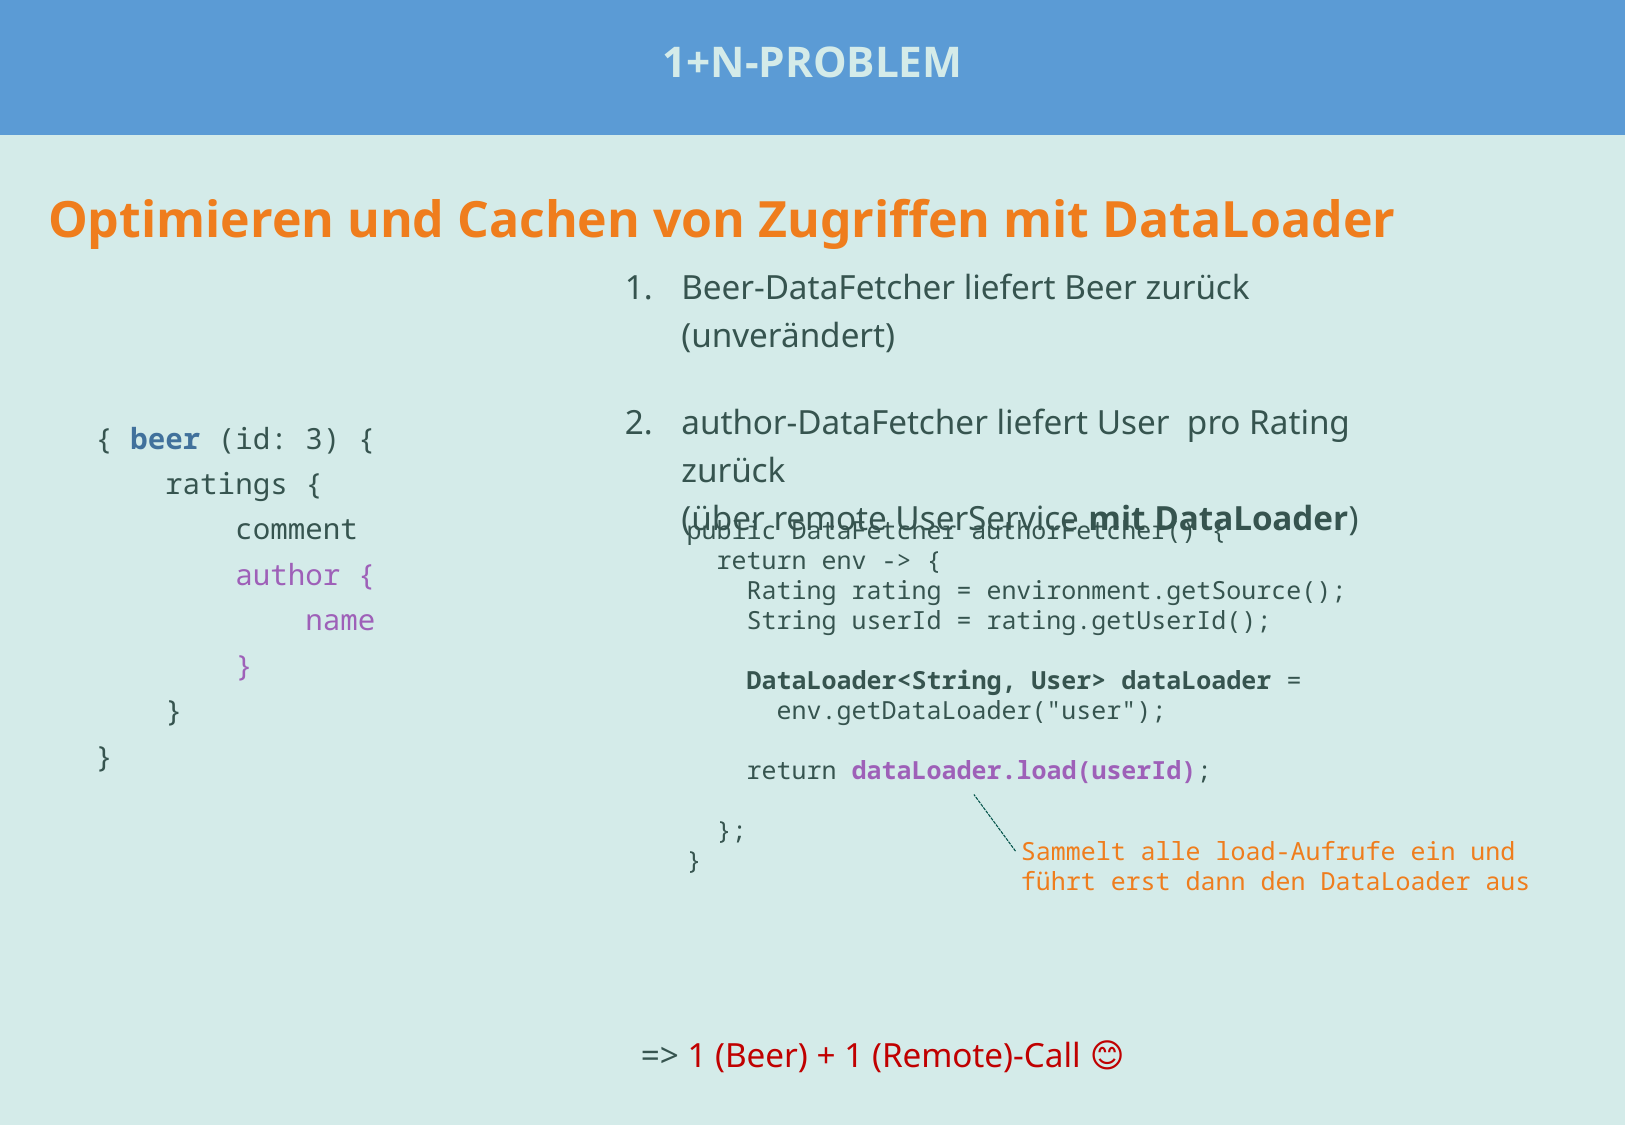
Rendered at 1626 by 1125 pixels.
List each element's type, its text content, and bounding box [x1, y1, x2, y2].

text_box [973, 794, 1016, 852]
text_box Optimieren und Cachen von Zugriffen mit DataLoader [33, 168, 1625, 255]
text_box 1+n-Problem [0, 0, 1625, 127]
text_box Sammelt alle load-Aufrufe ein und führt erst dann den DataLoader aus [1006, 828, 1595, 903]
text_box [0, 127, 1625, 136]
text_box Beer-DataFetcher liefert Beer zurück (unverändert) [610, 251, 1423, 362]
text_box { beer (id: 3) { ratings { comment author { name } } } [80, 402, 470, 781]
text_box public DataFetcher authorFetcher() { return env -> { Rating rating = environment.getSource(); String userId = rating.getUserId(); DataLoader<String, User> dataLoader = env.getDataLoader("user"); return dataLoader.load(userId); }; } [671, 507, 1625, 882]
text_box => 1 (Beer) + 1 (Remote)-Call 😊 [625, 1018, 1439, 1082]
text_box author-DataFetcher liefert User pro Rating zurück (über remote UserService mit DataLoader) [610, 386, 1423, 545]
